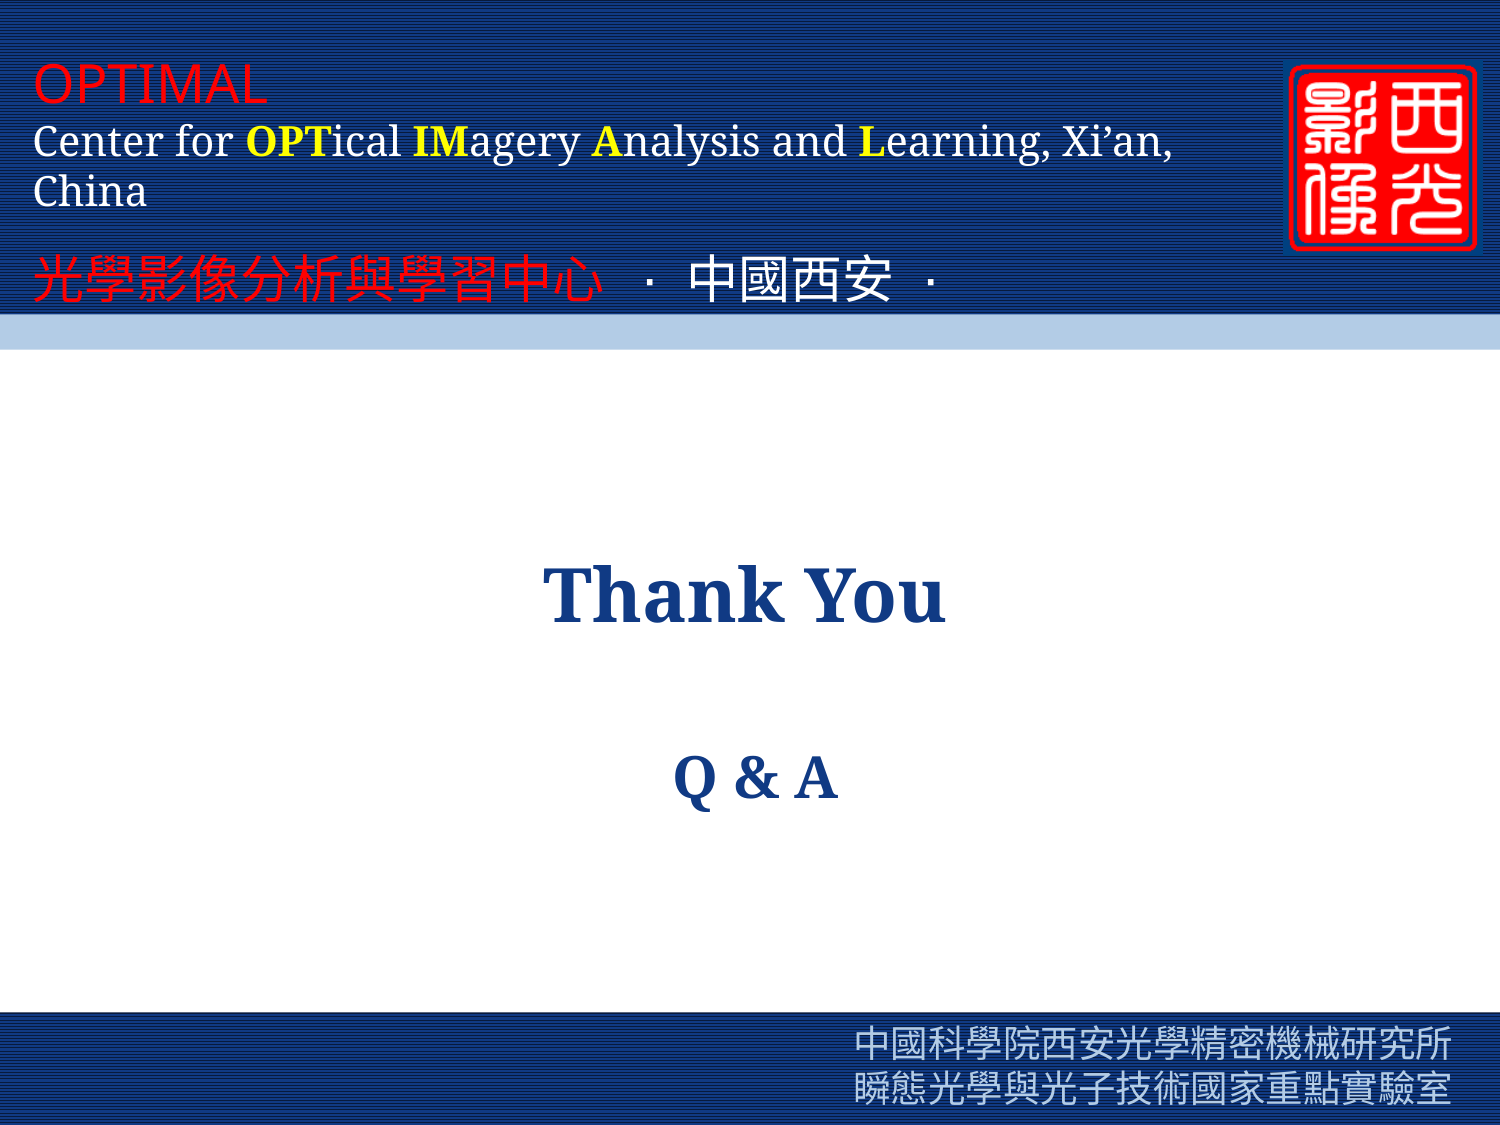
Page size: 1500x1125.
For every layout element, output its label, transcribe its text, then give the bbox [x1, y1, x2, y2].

text_box Q & A [82, 727, 1429, 823]
picture [1283, 60, 1483, 256]
text_box Thank You [99, 456, 1411, 727]
